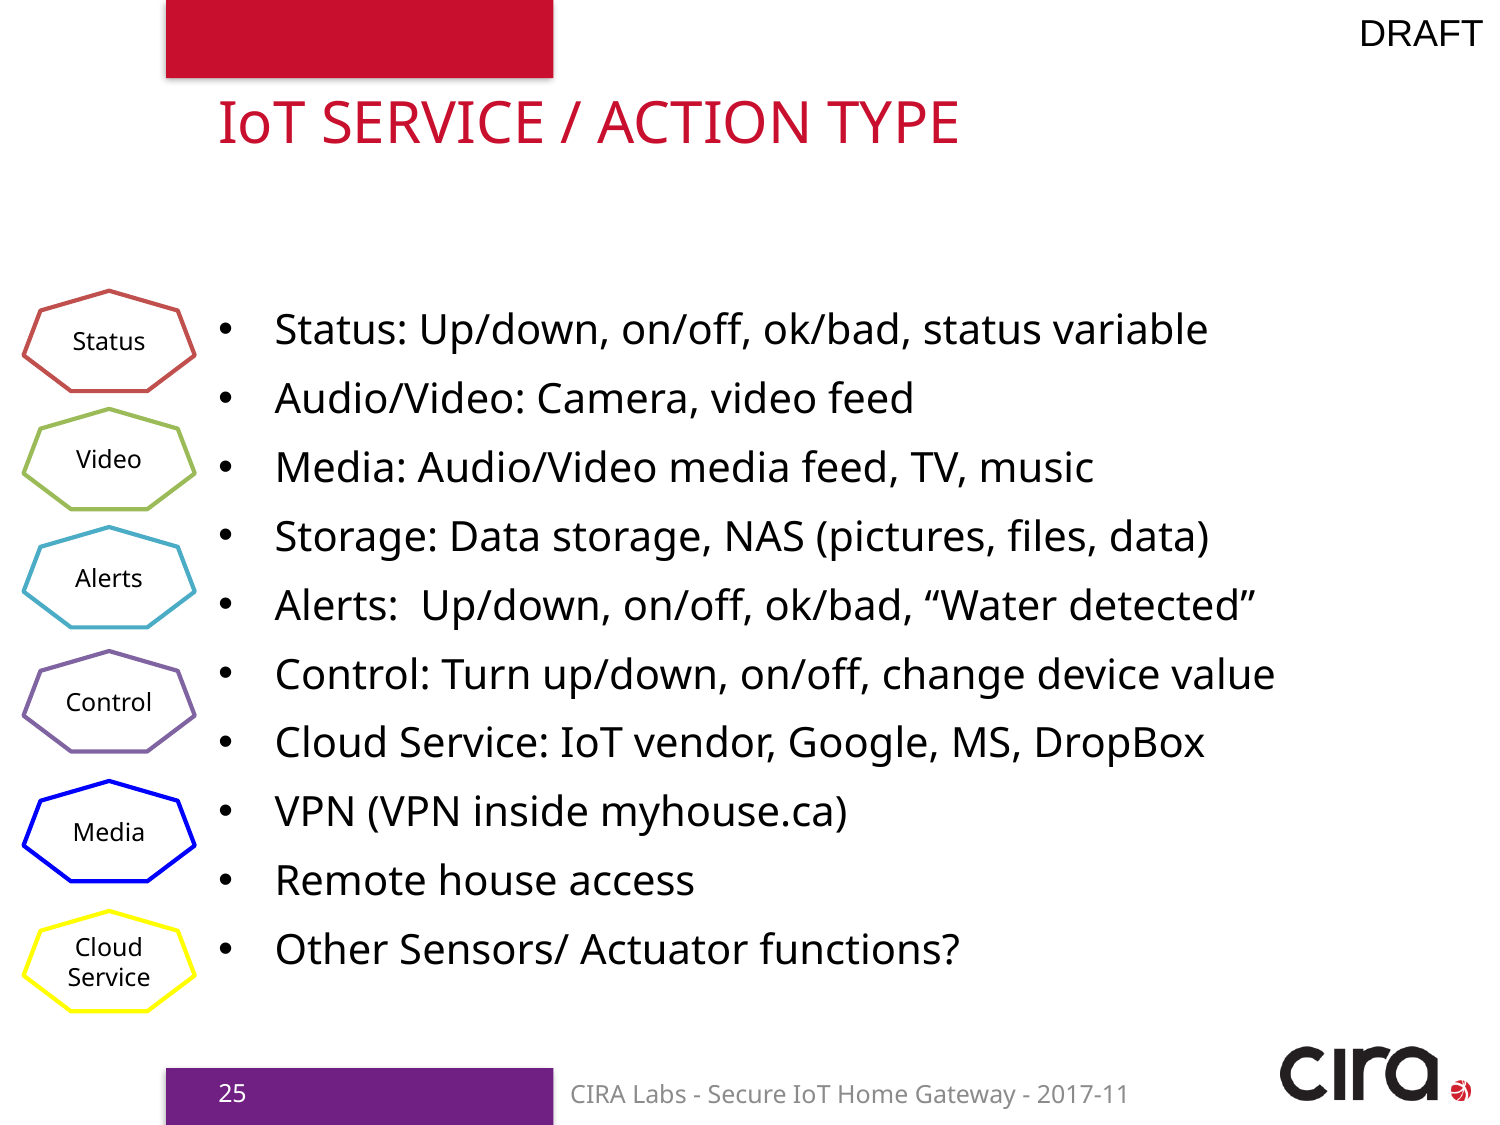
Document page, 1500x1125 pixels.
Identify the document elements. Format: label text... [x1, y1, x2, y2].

slide_number 25 [203, 1064, 554, 1125]
text_box Control [21, 649, 197, 754]
picture [1280, 1046, 1471, 1101]
text_box Alerts [21, 524, 197, 630]
list Status: Up/down, on/off, ok/bad, status variable Audio/Video: Camera, video feed Media: Audio/Video media feed, TV, music Storage: Data storage, NAS (pictures, files, data) Alerts: Up/down, on/off, ok/bad, “Water detected” Control: Turn up/down, on/off, change device value Cloud Service: IoT vendor, Google, MS, DropBox VPN (VPN inside myhouse.ca) Remote house access Other Sensors/ Actuator functions? [203, 295, 1422, 1038]
text_box Media [21, 778, 197, 884]
text_box Cloud Service [21, 908, 197, 1014]
text_box Status [21, 288, 197, 394]
title IoT Service / action type [203, 78, 1422, 266]
text_box Video [21, 406, 197, 512]
footer CIRA Labs - Secure IoT Home Gateway - 2017-11 [555, 1066, 1312, 1125]
